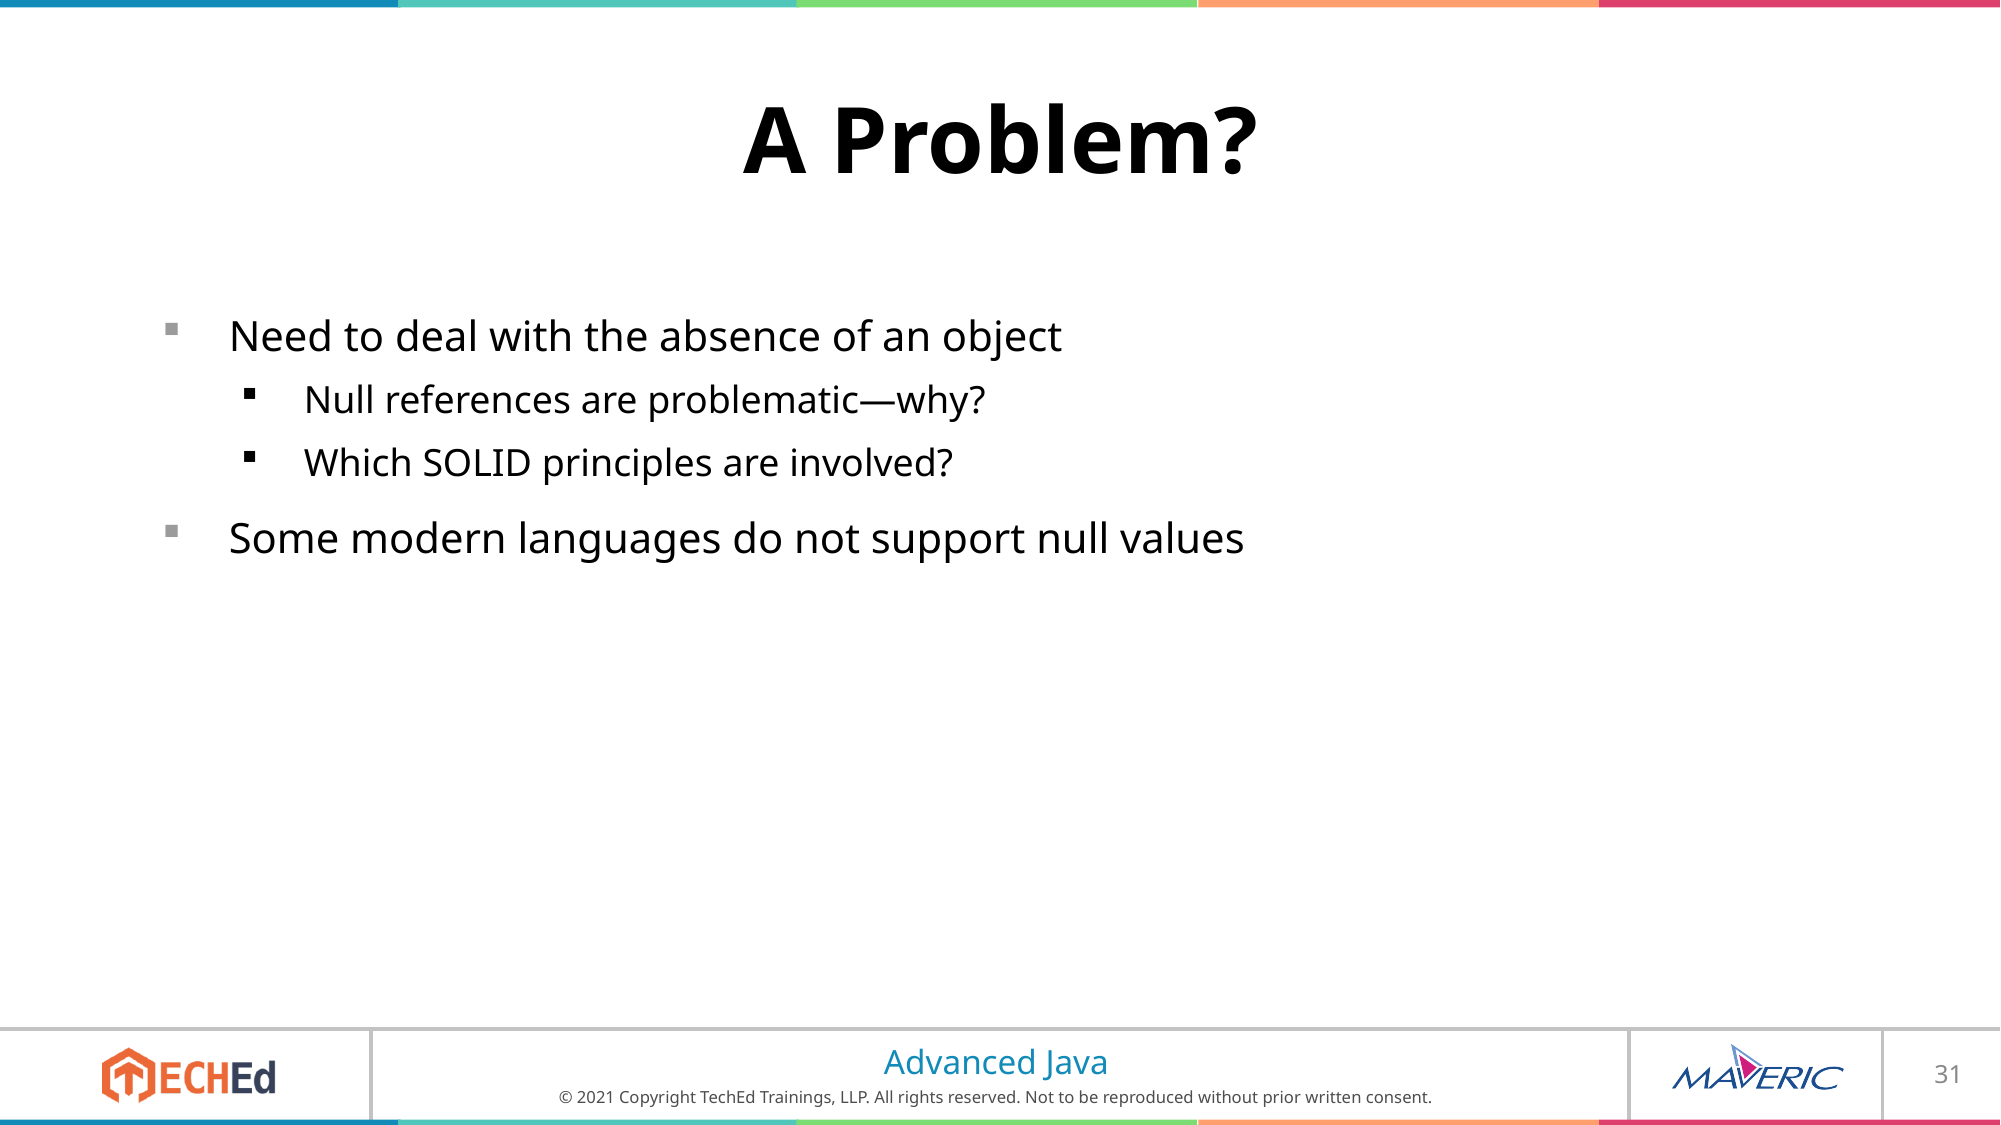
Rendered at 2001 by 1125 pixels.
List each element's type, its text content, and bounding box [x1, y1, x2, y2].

title A Problem? [138, 68, 1864, 219]
picture [102, 1047, 276, 1110]
list Need to deal with the absence of an object Null references are problematic—why? Which SOLID principles are involved? Some modern languages do not support null values [138, 294, 1864, 965]
picture [1662, 1018, 1852, 1119]
